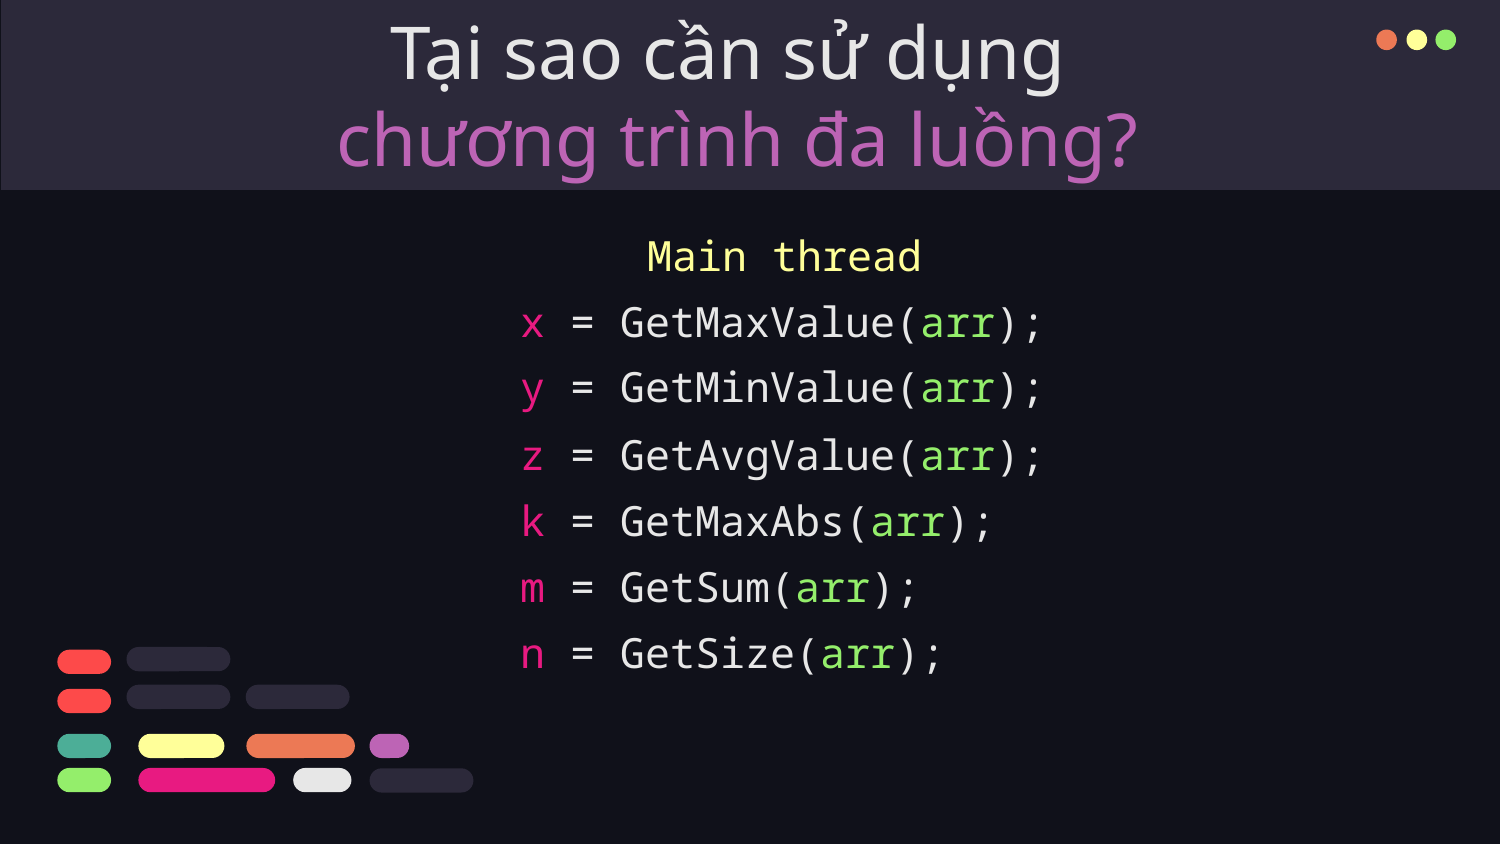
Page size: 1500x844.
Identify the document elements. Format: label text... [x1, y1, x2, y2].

text_box z = GetAvgValue(arr); [505, 421, 1065, 486]
text_box x = GetMaxValue(arr); [505, 288, 1065, 353]
title Tại sao cần sử dụng chương trình đa luồng? [105, 0, 1370, 188]
text_box k = GetMaxAbs(arr); [505, 487, 1065, 553]
text_box n = GetSize(arr); [505, 619, 1065, 684]
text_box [57, 646, 474, 793]
text_box Main thread [505, 221, 1065, 287]
text_box y = GetMinValue(arr); [505, 353, 1065, 419]
text_box m = GetSum(arr); [505, 553, 1065, 619]
